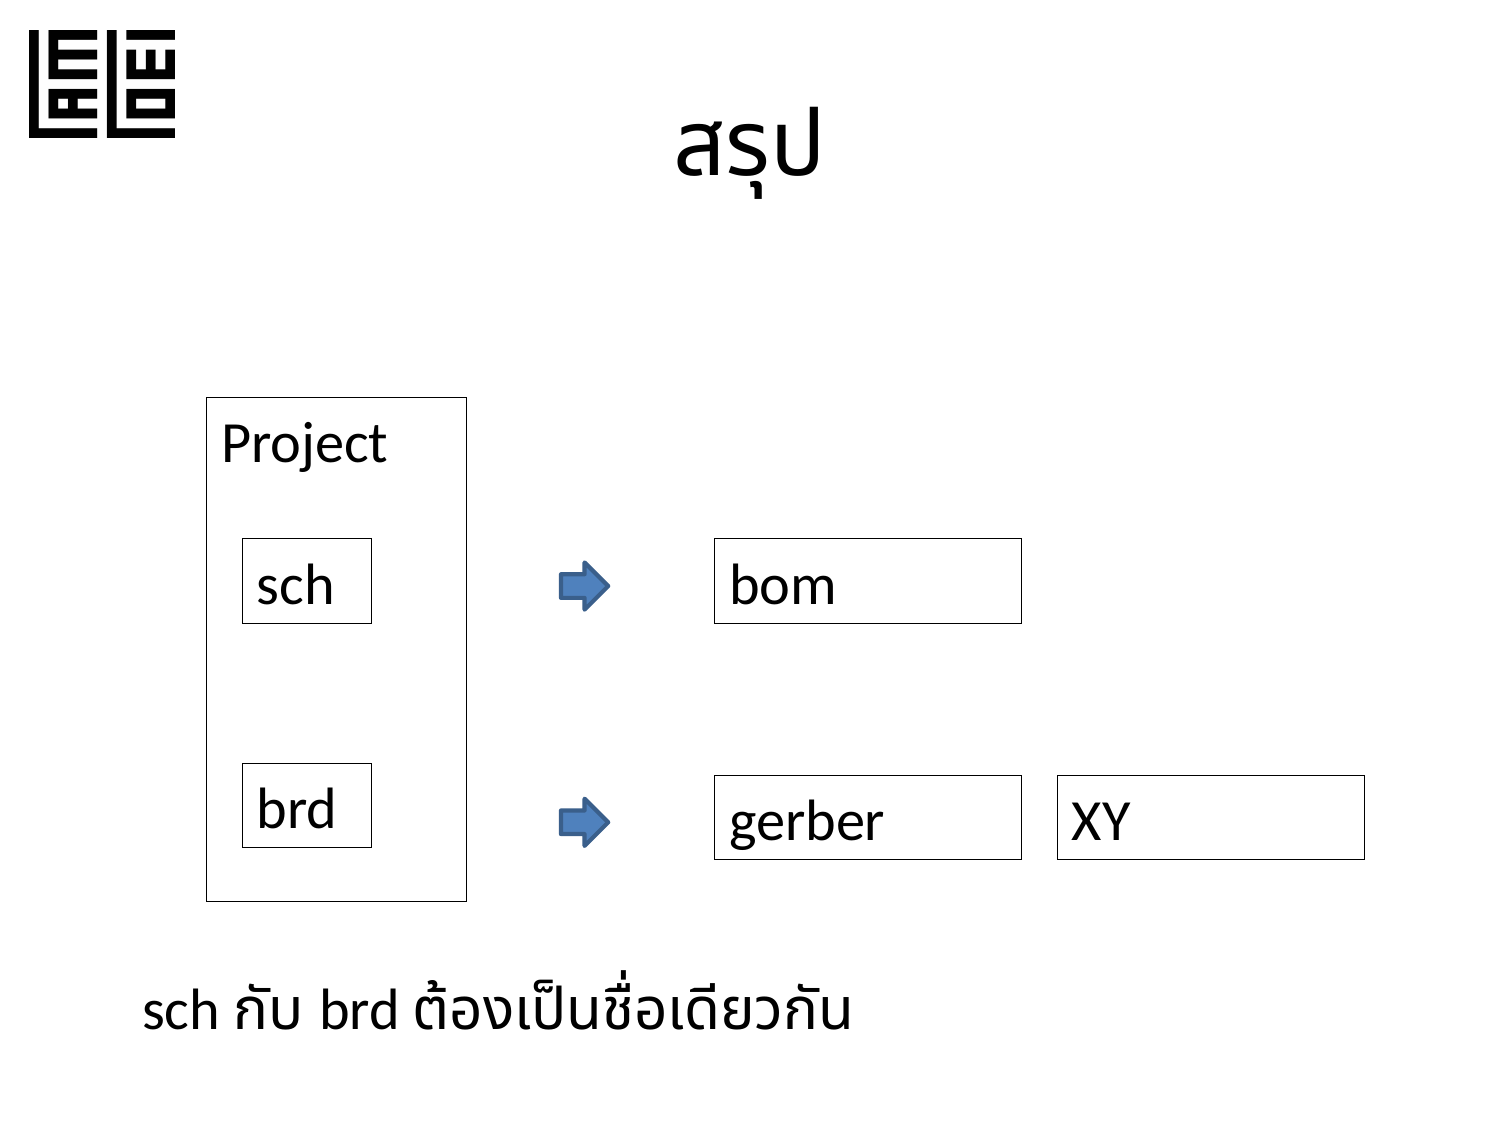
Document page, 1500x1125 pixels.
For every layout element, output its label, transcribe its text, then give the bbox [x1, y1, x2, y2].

picture [29, 30, 175, 138]
text_box [558, 560, 611, 612]
text_box sch กับ brd ต้องเป็นชื่อเดียวกัน [127, 964, 869, 1049]
text_box gerber [714, 775, 1022, 860]
text_box bom [714, 538, 1022, 624]
text_box brd [242, 763, 372, 848]
text_box sch [242, 538, 372, 624]
text_box XY [1057, 775, 1365, 860]
text_box [558, 796, 611, 848]
title สรุป [75, 45, 1425, 233]
text_box Project [206, 397, 467, 902]
